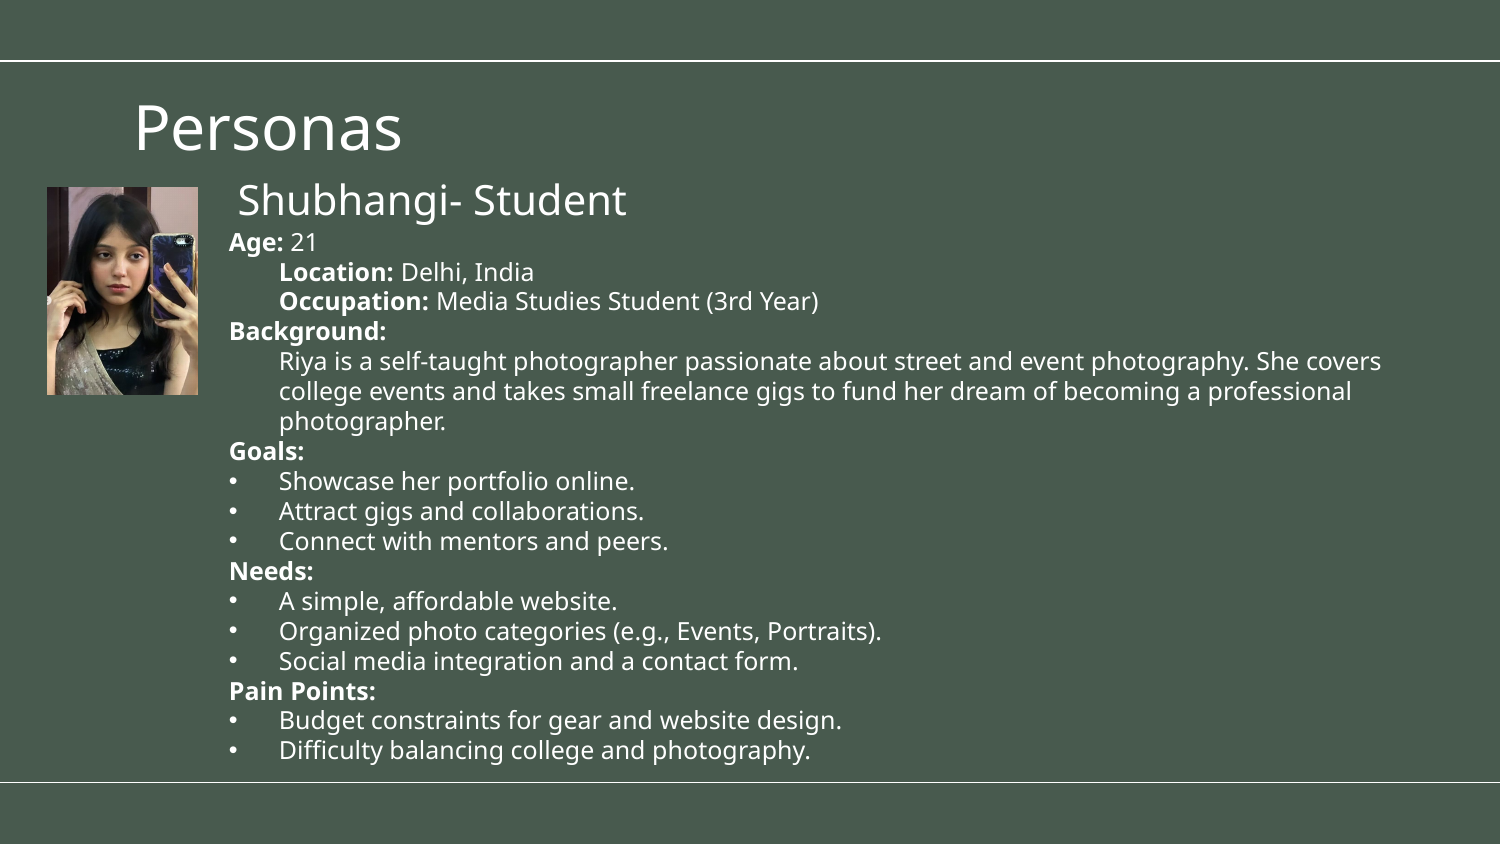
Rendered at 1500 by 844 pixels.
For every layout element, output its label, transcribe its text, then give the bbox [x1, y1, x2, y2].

subtitle Shubhangi- Student [197, 158, 739, 239]
subtitle Age: 21 Location: Delhi, India Occupation: Media Studies Student (3rd Year) Background: Riya is a self-taught photographer passionate about street and event photography. She covers college events and takes small freelance gigs to fund her dream of becoming a professional photographer. Goals: Showcase her portfolio online. Attract gigs and collaborations. Connect with mentors and peers. Needs: A simple, affordable website. Organized photo categories (e.g., Events, Portraits). Social media integration and a contact form. Pain Points: Budget constraints for gear and website design. Difficulty balancing college and photography. [189, 211, 1415, 673]
picture [47, 186, 198, 395]
title Personas [118, 72, 1382, 167]
